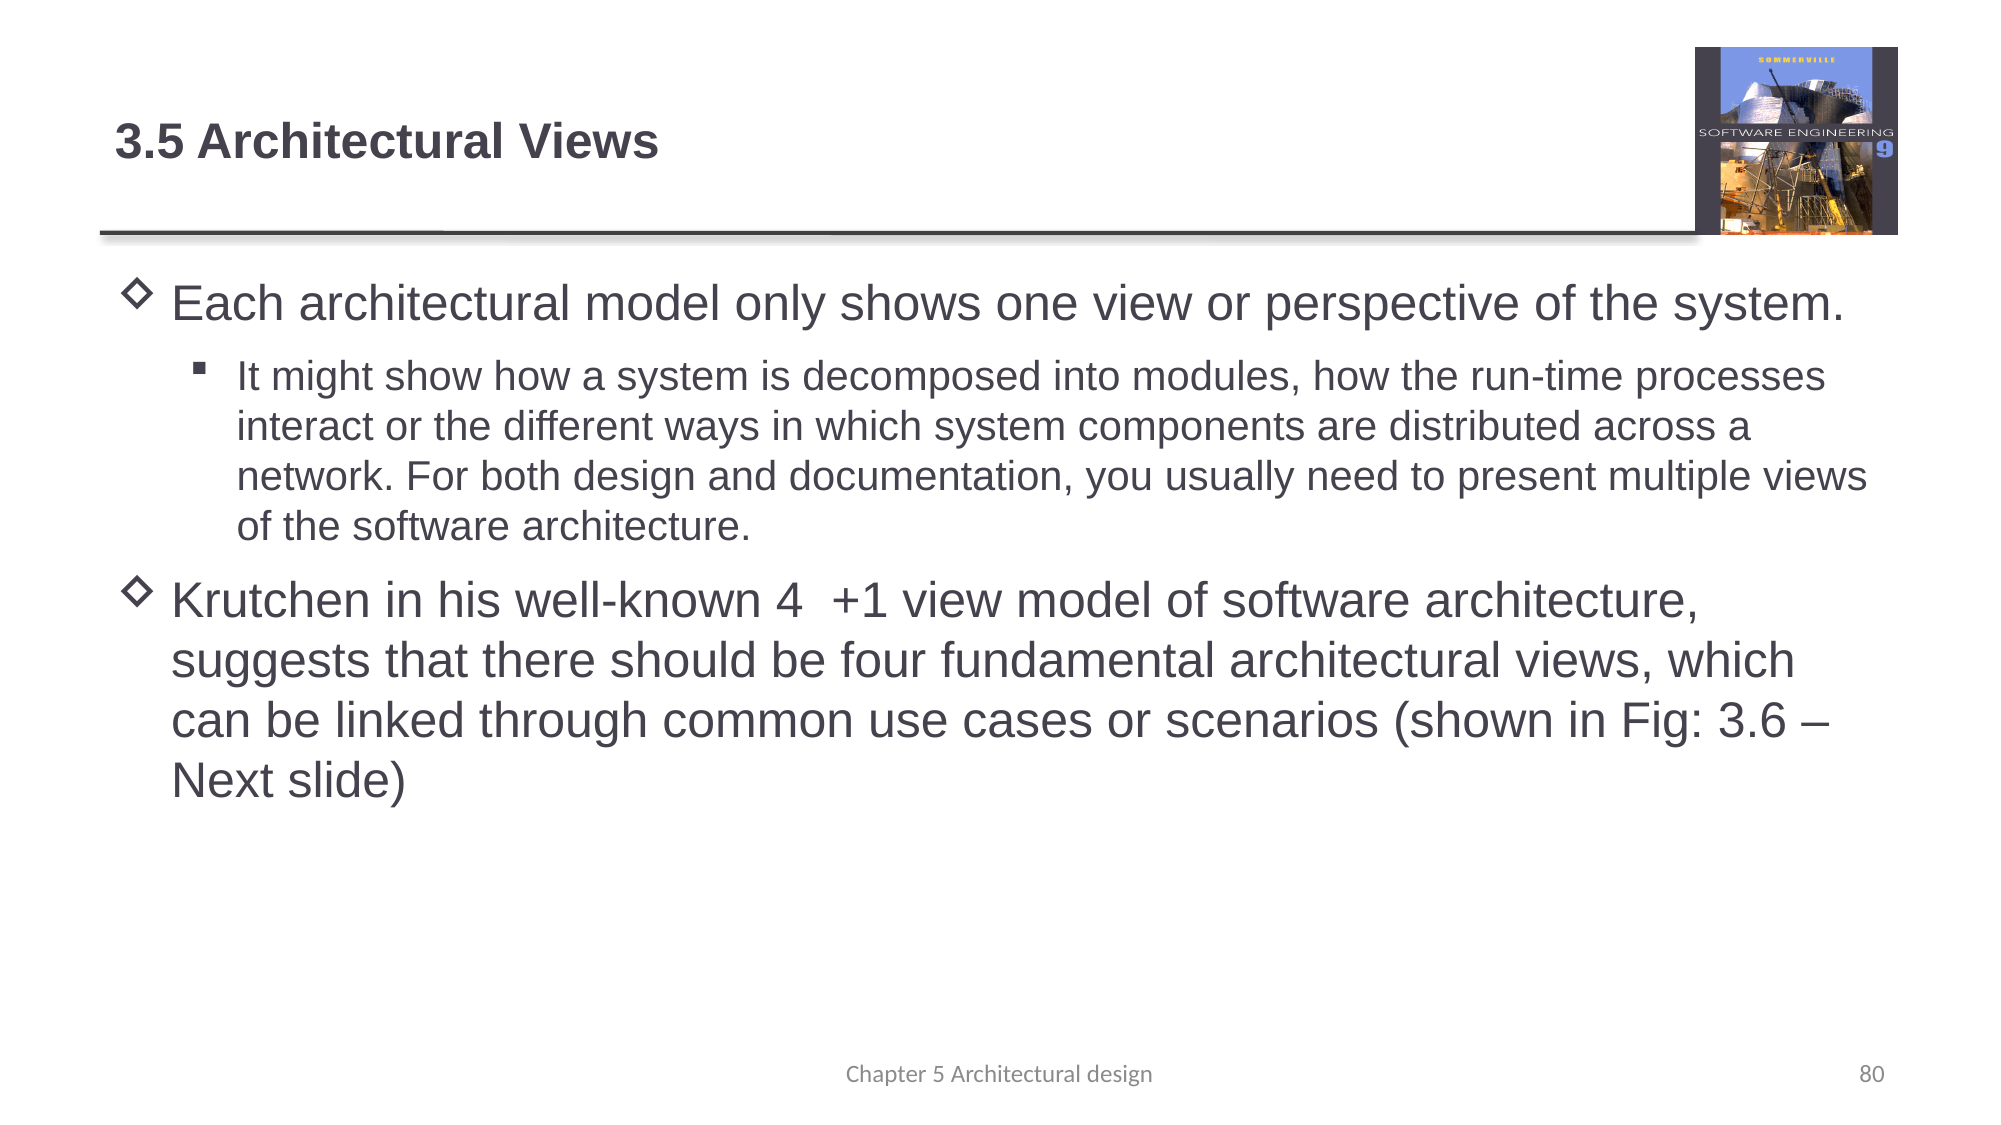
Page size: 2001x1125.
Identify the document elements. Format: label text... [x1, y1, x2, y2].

slide_number 80 [1433, 1042, 1900, 1103]
picture [1696, 47, 1898, 235]
footer Chapter 5 Architectural design [683, 1042, 1317, 1103]
title 3.5 Architectural Views [99, 44, 1696, 233]
list Each architectural model only shows one view or perspective of the system. It might show how a system is decomposed into modules, how the run-time processes interact or the different ways in which system components are distributed across a network. For both design and documentation, you usually need to present multiple views of the software architecture. Krutchen in his well-known 4 +1 view model of software architecture, suggests that there should be four fundamental architectural views, which can be linked through common use cases or scenarios (shown in Fig: 3.6 – Next slide) [99, 262, 1900, 1005]
